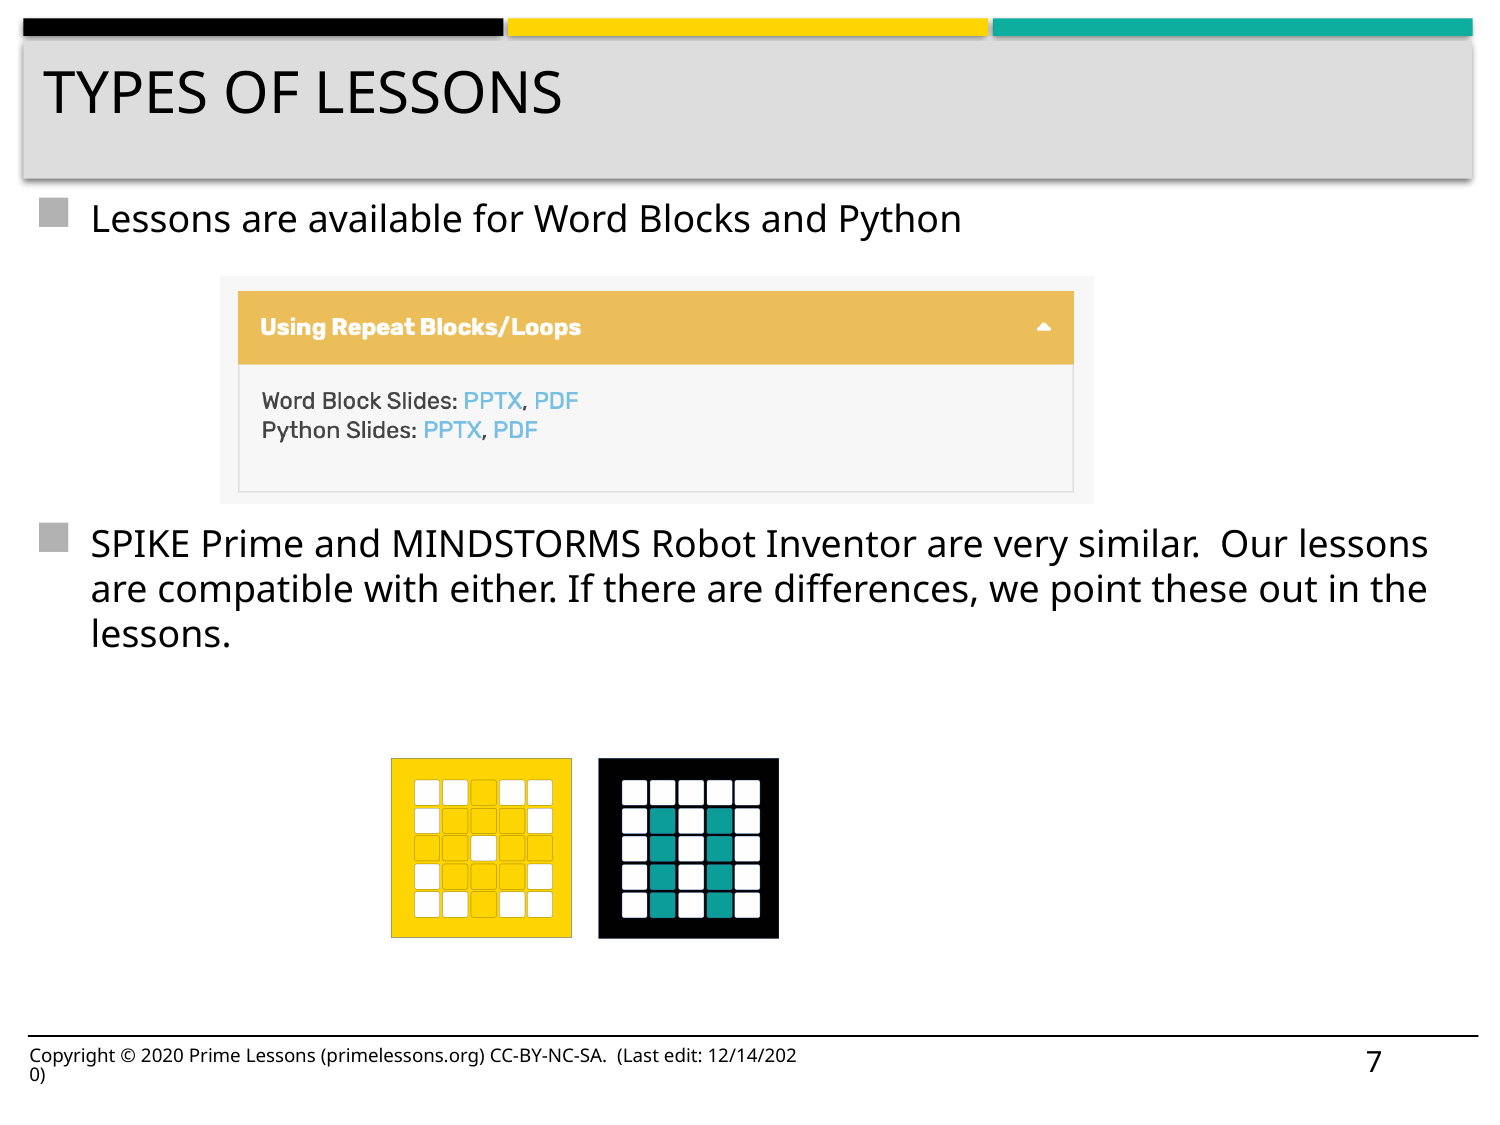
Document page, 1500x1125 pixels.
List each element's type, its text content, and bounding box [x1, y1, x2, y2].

list Lessons are available for Word Blocks and Python SPIKE Prime and MINDSTORMS Robot Inventor are very similar. Our lessons are compatible with either. If there are differences, we point these out in the lessons. [25, 187, 1475, 1021]
title TYPES OF LESSONS [28, 48, 1464, 172]
picture [597, 757, 780, 940]
picture [391, 757, 572, 939]
footer Copyright © 2020 Prime Lessons (primelessons.org) CC-BY-NC-SA. (Last edit: 12/14/2020) [14, 1036, 814, 1097]
picture [219, 275, 1095, 505]
slide_number 7 [1351, 1036, 1478, 1097]
